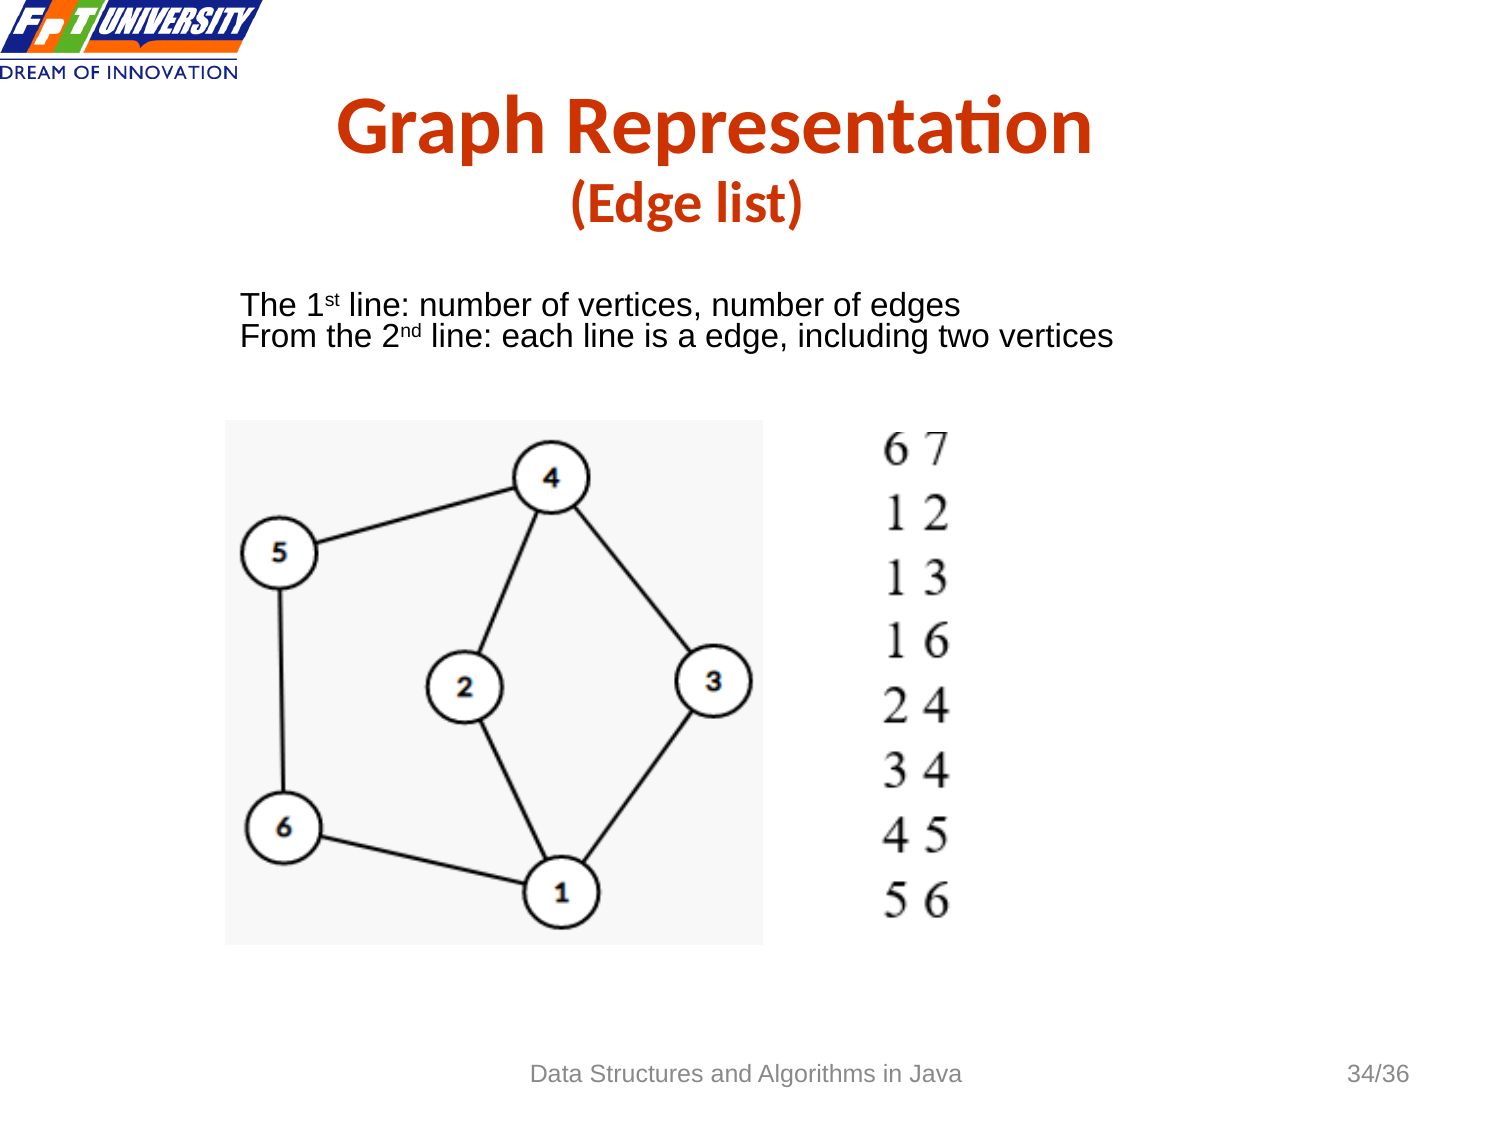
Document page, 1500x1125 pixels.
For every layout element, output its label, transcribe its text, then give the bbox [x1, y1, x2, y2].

text_box The 1st line: number of vertices, number of edges From the 2nd line: each line is a edge, including two vertices [225, 283, 1150, 362]
footer Data Structures and Algorithms in Java [474, 1042, 1025, 1103]
picture [0, 0, 263, 79]
slide_number 34/36 [1074, 1042, 1425, 1103]
picture [224, 419, 763, 945]
text_box Graph Representation [99, 62, 1350, 178]
picture [849, 432, 976, 936]
text_box (Edge list) [124, 156, 1250, 242]
